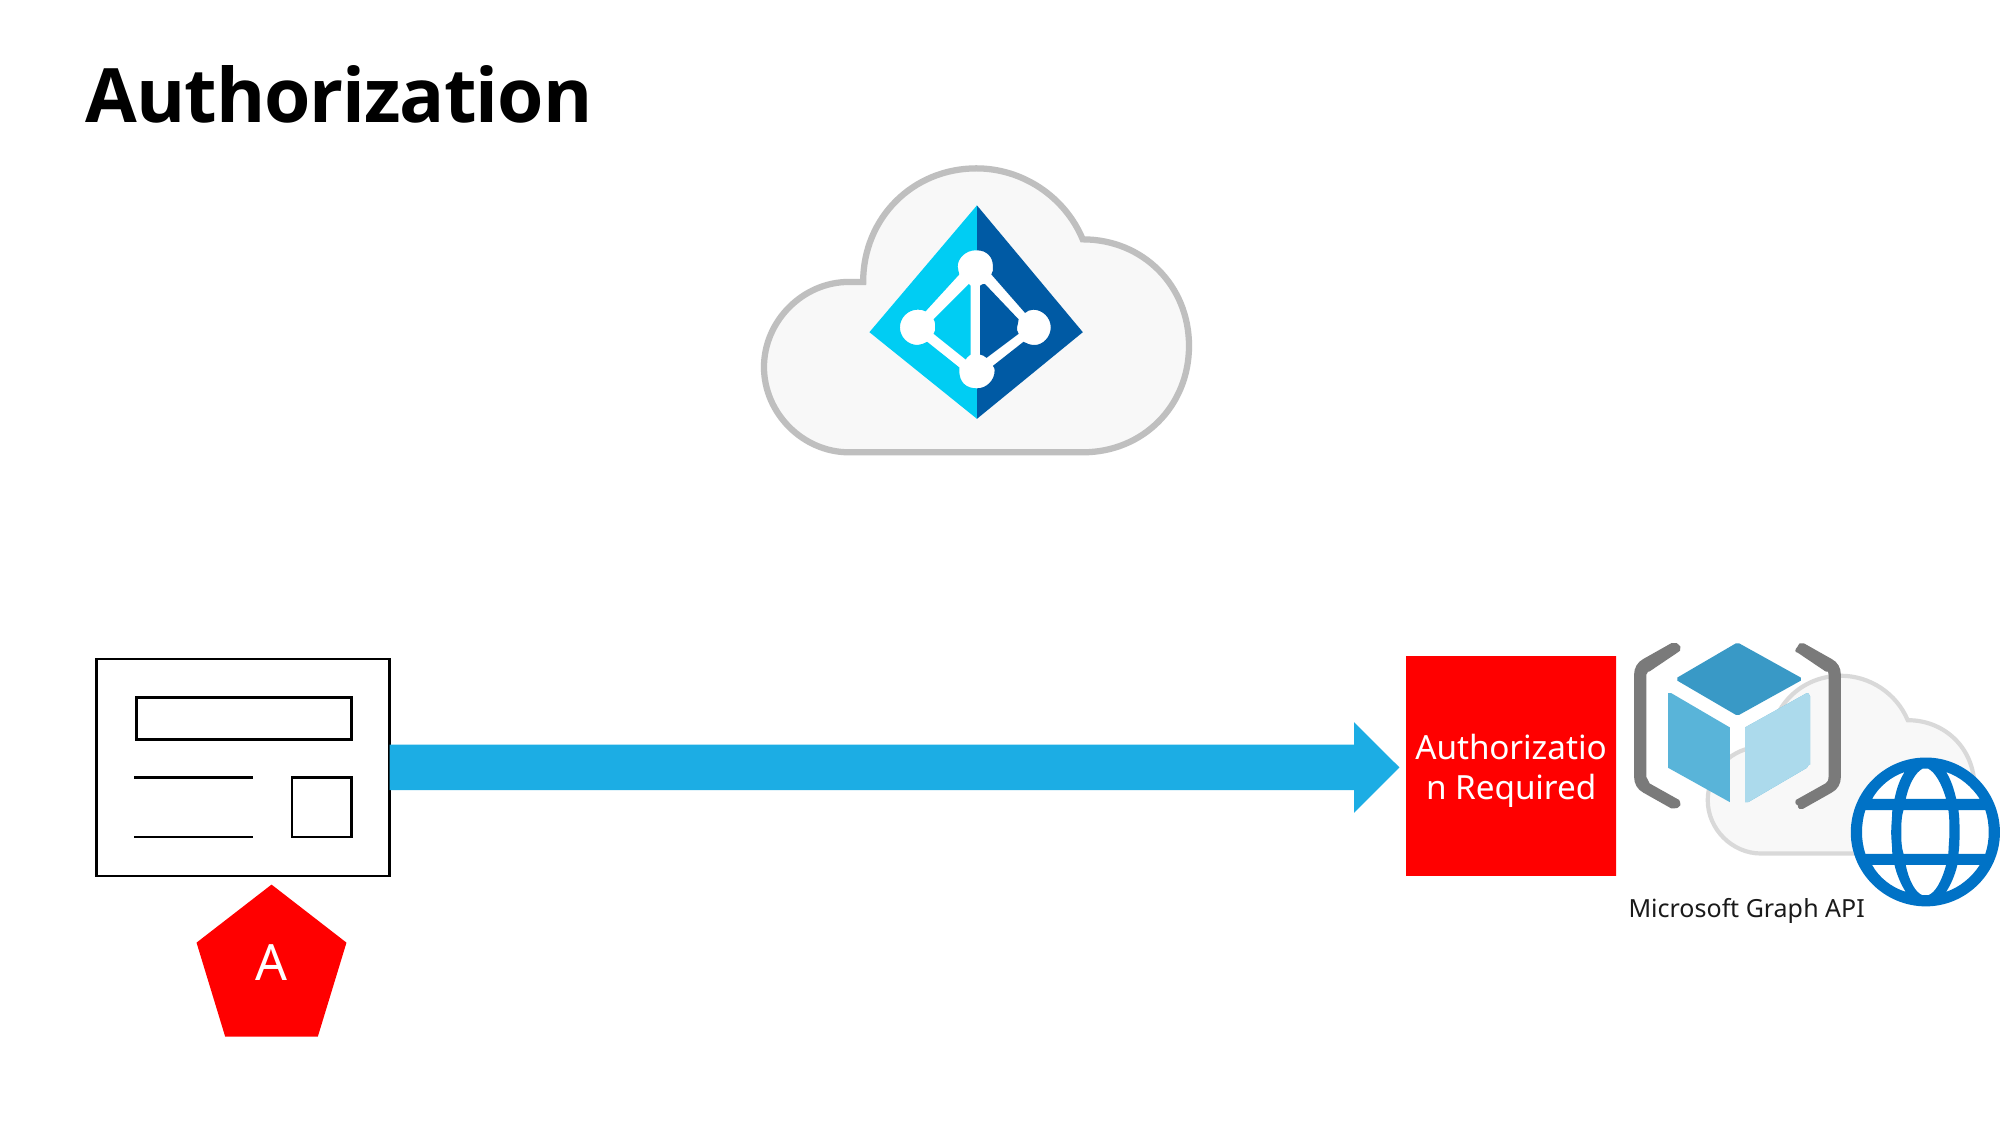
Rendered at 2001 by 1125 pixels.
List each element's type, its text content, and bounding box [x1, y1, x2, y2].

text_box Authorization Required [1405, 655, 1604, 877]
text_box [96, 658, 390, 877]
title Authorization [85, 47, 1957, 139]
text_box A [195, 883, 348, 1038]
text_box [763, 168, 1190, 453]
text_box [1604, 643, 2000, 958]
text_box [388, 721, 1401, 814]
